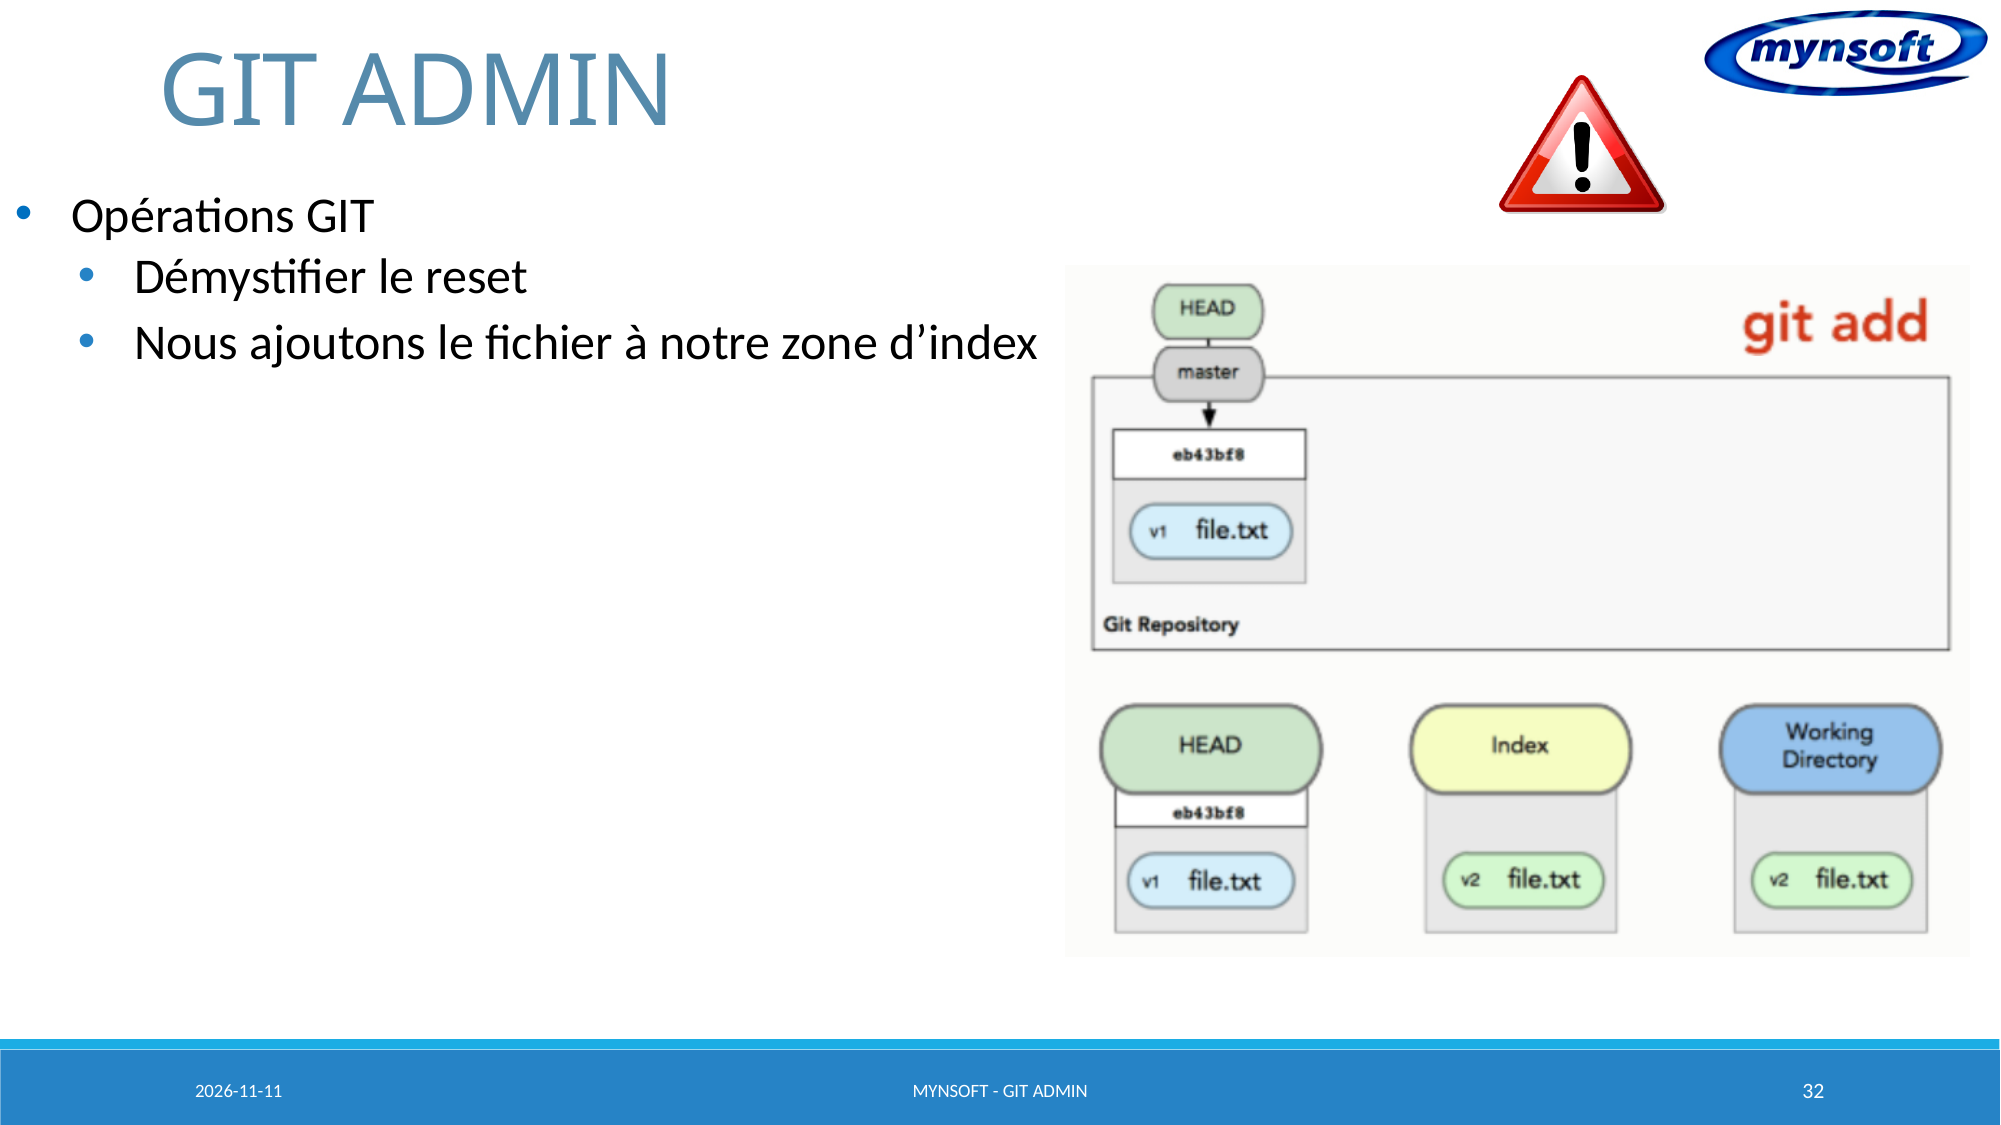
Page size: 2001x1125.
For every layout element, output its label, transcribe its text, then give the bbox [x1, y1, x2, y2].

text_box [1064, 265, 1970, 958]
title GIT ADMIN [158, 42, 1841, 148]
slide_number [180, 1059, 586, 1120]
list Démystifier le reset Nous ajoutons le fichier à notre zone d’index [0, 250, 1124, 779]
text_box Opérations GIT [0, 175, 1124, 250]
slide_number 32 [1624, 1059, 1840, 1120]
picture [1702, 8, 1990, 99]
footer MYNSOFT - GIT ADMIN [604, 1059, 1396, 1120]
picture [1499, 74, 1667, 215]
